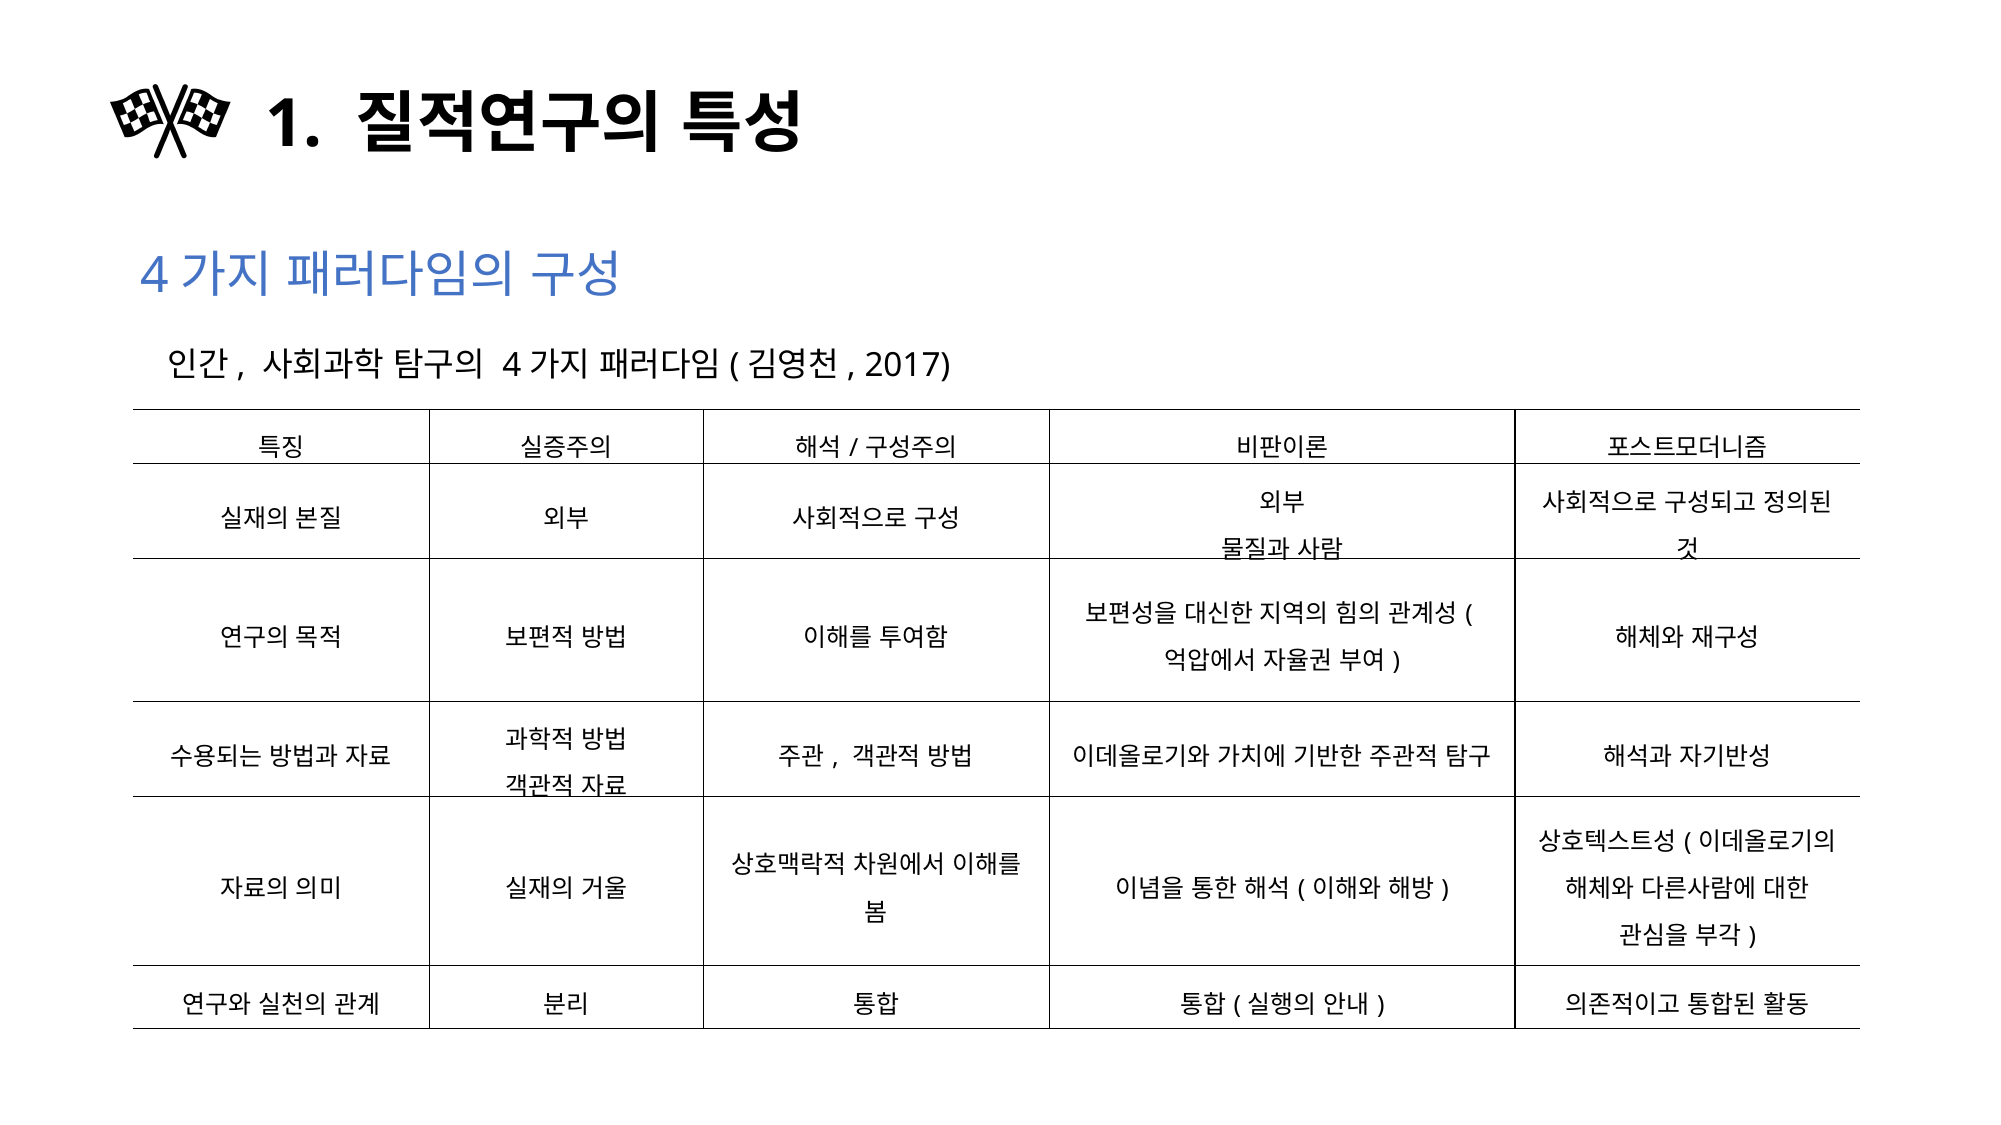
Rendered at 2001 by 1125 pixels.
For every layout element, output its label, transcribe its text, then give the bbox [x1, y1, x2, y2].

table_header 특징 [133, 410, 429, 463]
table_cell 통합(실행의 안내) [1050, 966, 1514, 1028]
table_cell 상호맥락적 차원에서 이해를 봄 [704, 797, 1049, 965]
table_cell 이데올로기와 가치에 기반한 주관적 탐구 [1050, 702, 1514, 796]
text_box 1. 질적연구의 특성 [250, 72, 821, 168]
table_header 해석/구성주의 [704, 410, 1049, 463]
table_cell 외부 [430, 464, 703, 558]
text_box 인간, 사회과학 탐구의 4가지 패러다임(김영천, 2017) [152, 315, 1847, 391]
text_box 4가지 패러다임의 구성 [125, 234, 639, 310]
table_cell 의존적이고 통합된 활동 [1516, 966, 1860, 1028]
table_cell 수용되는 방법과 자료 [133, 702, 429, 796]
table_cell 통합 [704, 966, 1049, 1028]
table_cell 실재의 본질 [133, 464, 429, 558]
table_cell 연구와 실천의 관계 [133, 966, 429, 1028]
table_cell 이념을 통한 해석(이해와 해방) [1050, 797, 1514, 965]
table_cell 실재의 거울 [430, 797, 703, 965]
table_cell 해체와 재구성 [1516, 559, 1860, 701]
table_header 포스트모더니즘 [1516, 410, 1860, 463]
table_cell 상호텍스트성(이데올로기의 해체와 다른사람에 대한 관심을 부각) [1516, 797, 1860, 965]
table_cell 보편성을 대신한 지역의 힘의 관계성(억압에서 자율권 부여) [1050, 559, 1514, 701]
table_cell 해석과 자기반성 [1516, 702, 1860, 796]
table_cell 주관, 객관적 방법 [704, 702, 1049, 796]
table_cell 사회적으로 구성되고 정의된 것 [1516, 464, 1860, 558]
table_header 실증주의 [430, 410, 703, 463]
table_cell 보편적 방법 [430, 559, 703, 701]
picture [107, 58, 233, 184]
table_cell 연구의 목적 [133, 559, 429, 701]
table_cell 외부 물질과 사람 [1050, 464, 1514, 558]
table_cell 사회적으로 구성 [704, 464, 1049, 558]
table_header 비판이론 [1050, 410, 1514, 463]
table_cell 자료의 의미 [133, 797, 429, 965]
table_cell 이해를 투여함 [704, 559, 1049, 701]
table_cell 분리 [430, 966, 703, 1028]
table_cell 과학적 방법 객관적 자료 [430, 702, 703, 796]
